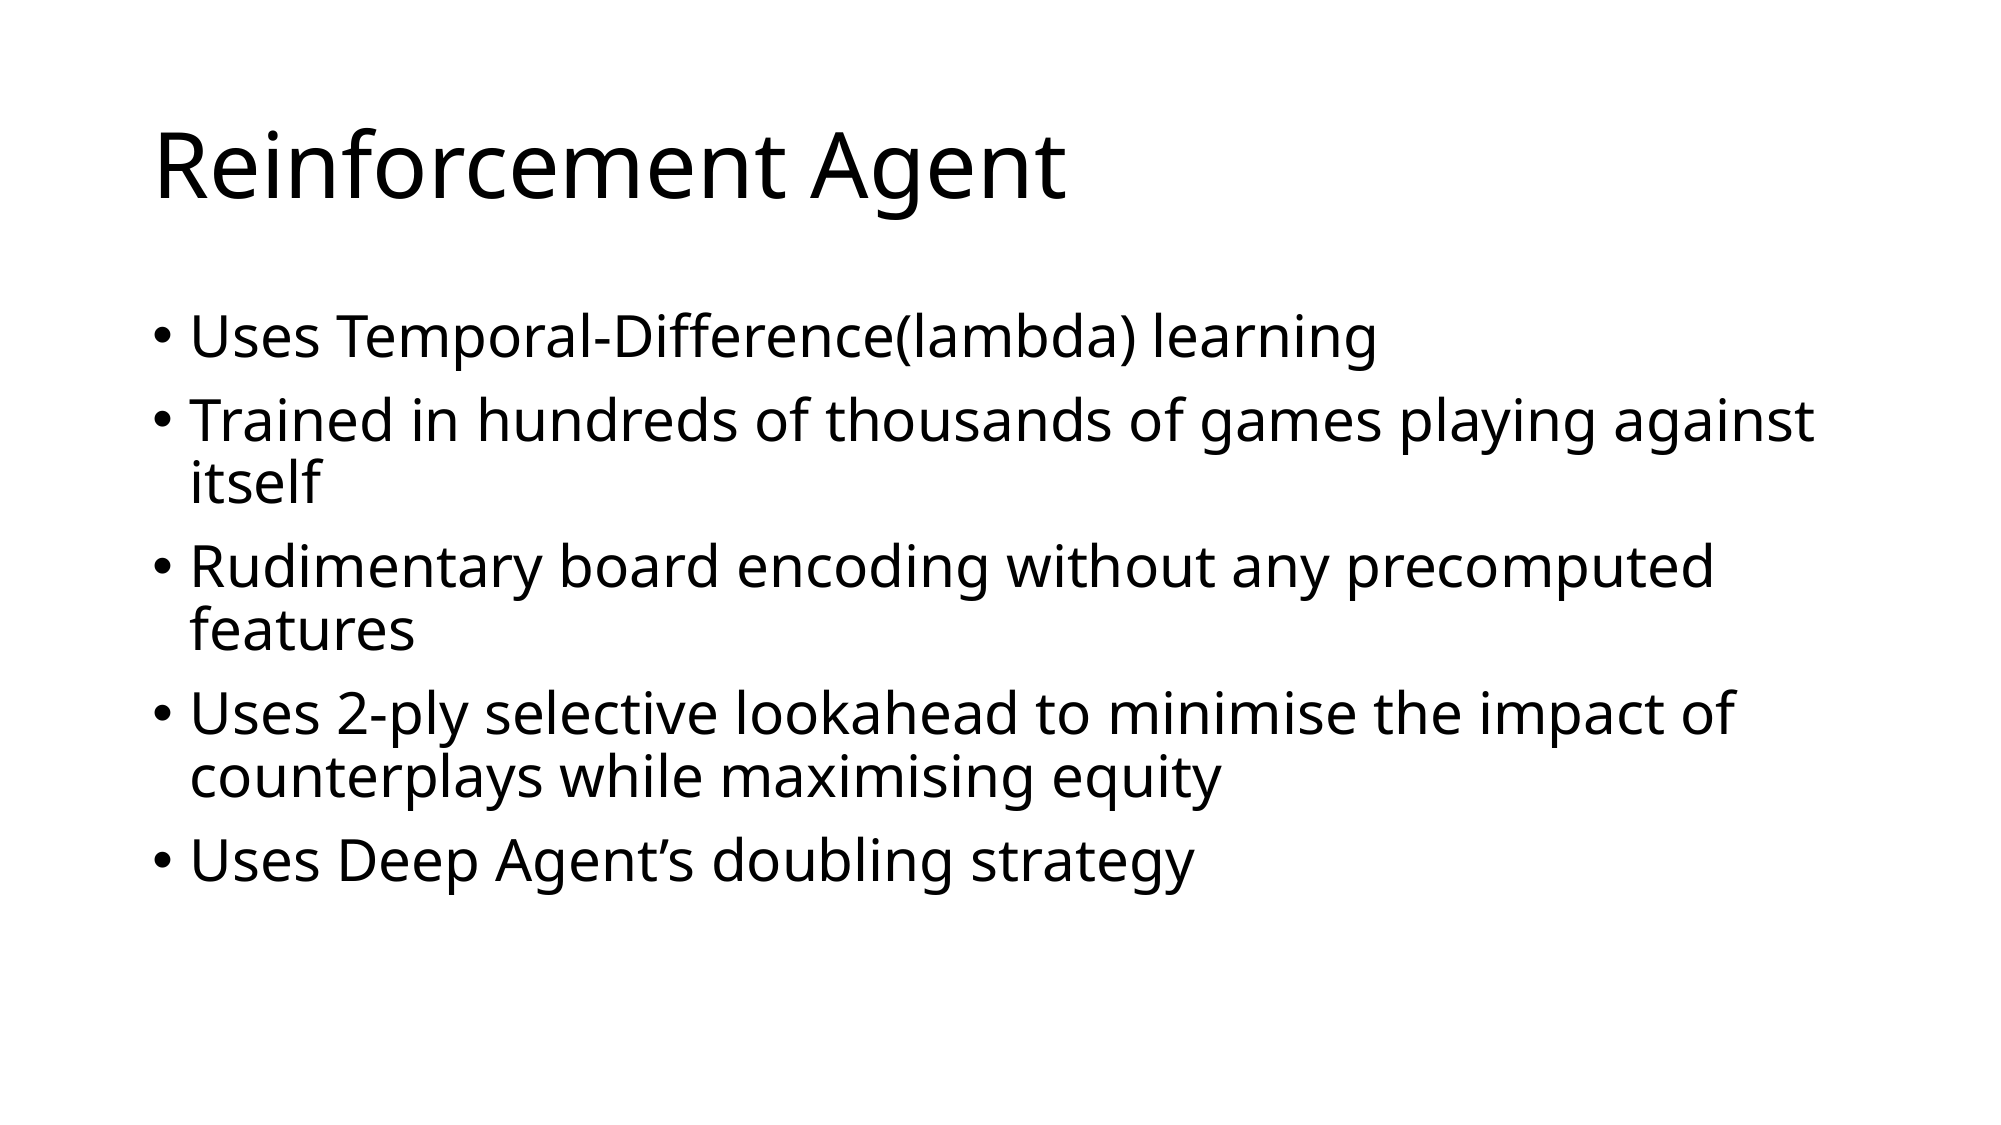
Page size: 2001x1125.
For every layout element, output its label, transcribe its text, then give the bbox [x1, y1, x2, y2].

title Reinforcement Agent [137, 59, 1863, 278]
list Uses Temporal-Difference(lambda) learning Trained in hundreds of thousands of games playing against itself Rudimentary board encoding without any precomputed features Uses 2-ply selective lookahead to minimise the impact of counterplays while maximising equity Uses Deep Agent’s doubling strategy [137, 299, 1863, 1014]
